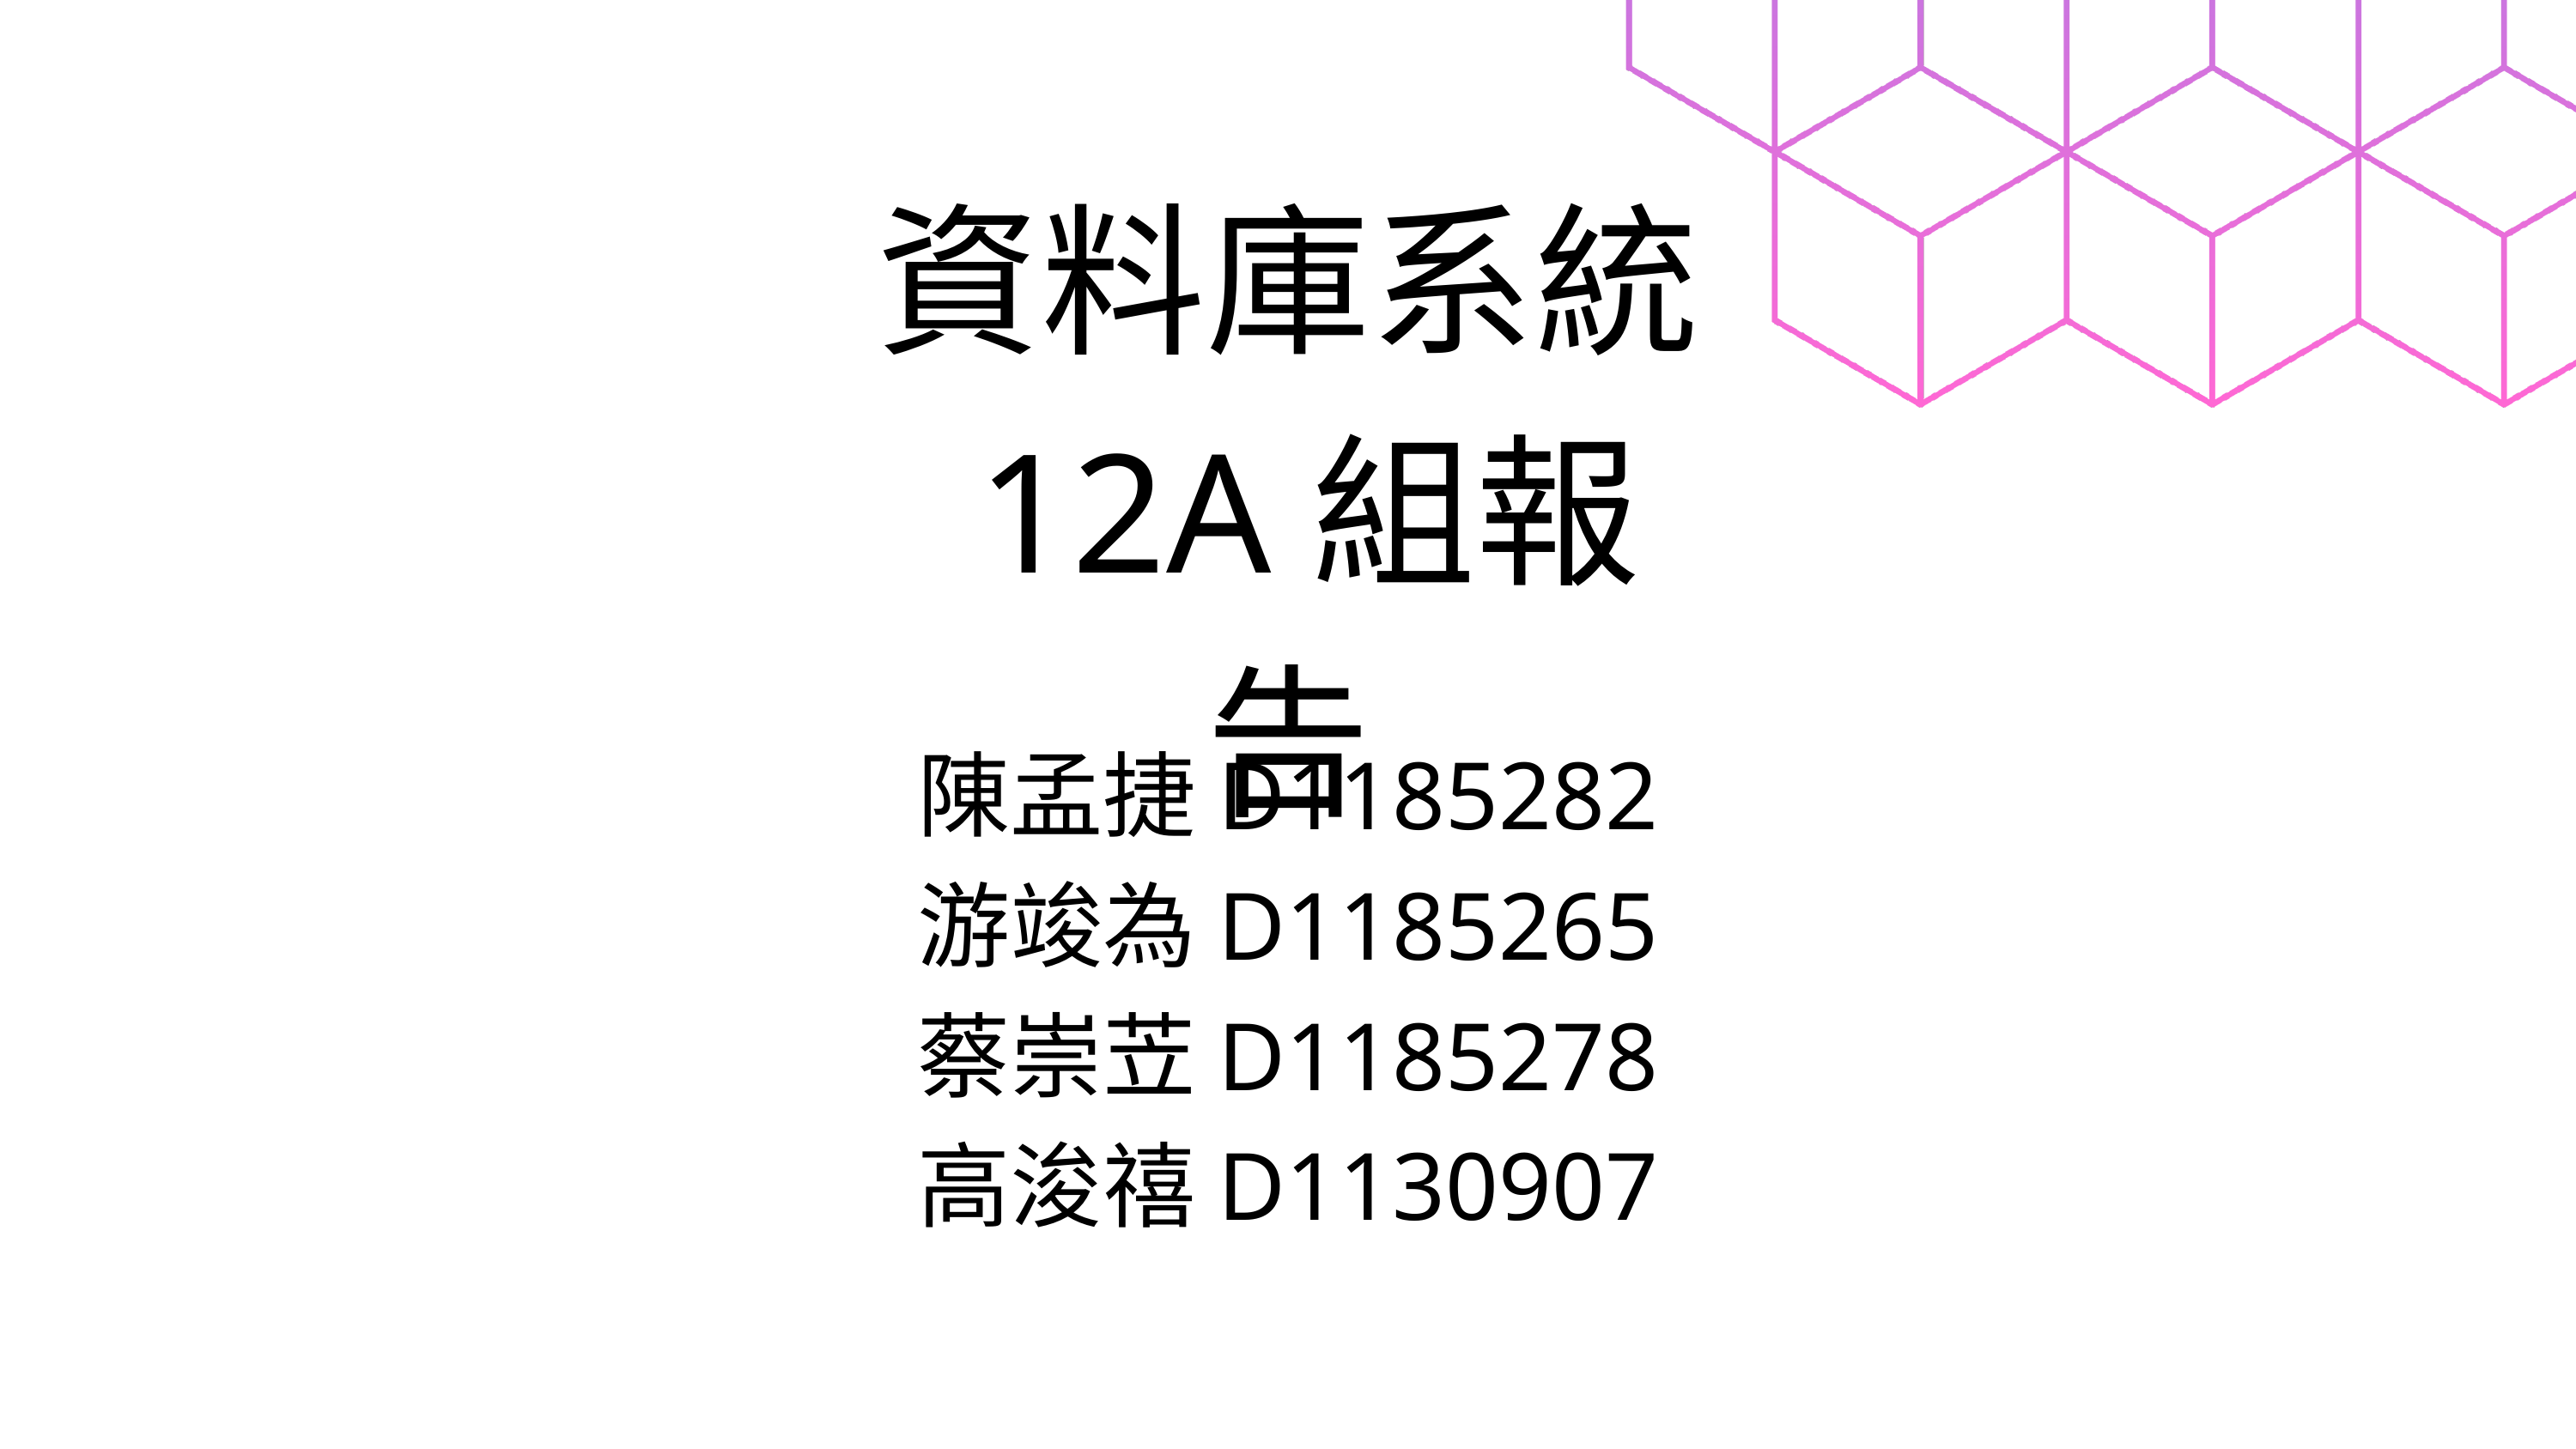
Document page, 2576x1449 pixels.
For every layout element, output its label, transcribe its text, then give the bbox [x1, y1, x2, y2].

text_box 資料庫系統 12A組報告 [862, 144, 1714, 718]
text_box [1625, 0, 2576, 408]
text_box 陳孟捷D1185282 游竣為D1185265 蔡崇苙D1185278 高浚禧D1130907 [368, 718, 2208, 1370]
